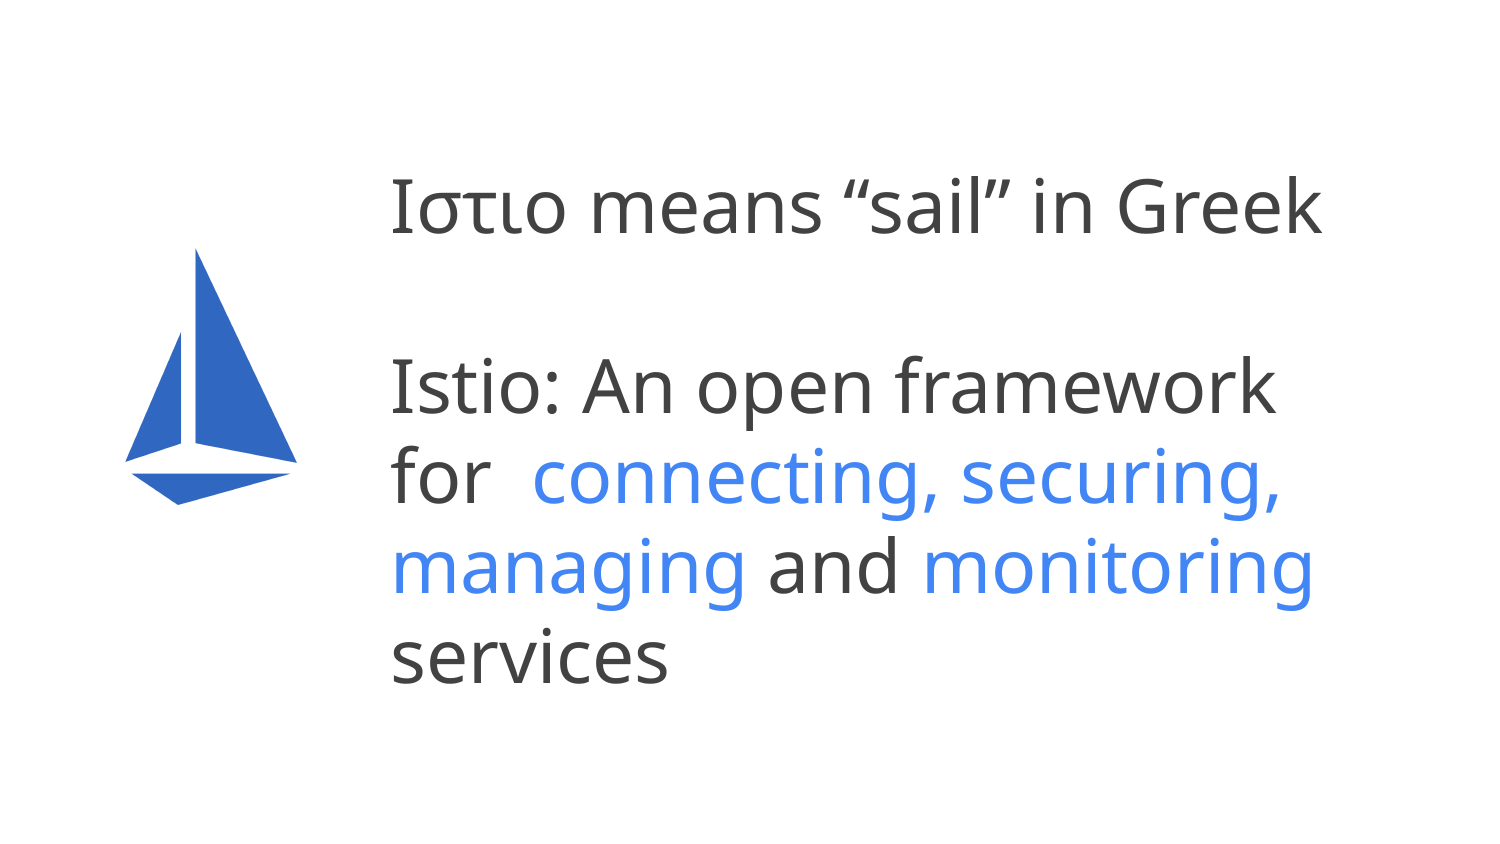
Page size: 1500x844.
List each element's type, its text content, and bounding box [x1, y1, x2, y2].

text_box Ιστιο means “sail” in Greek Istio: An open framework for connecting, securing, managing and monitoring services [388, 156, 1339, 699]
text_box [125, 248, 297, 505]
